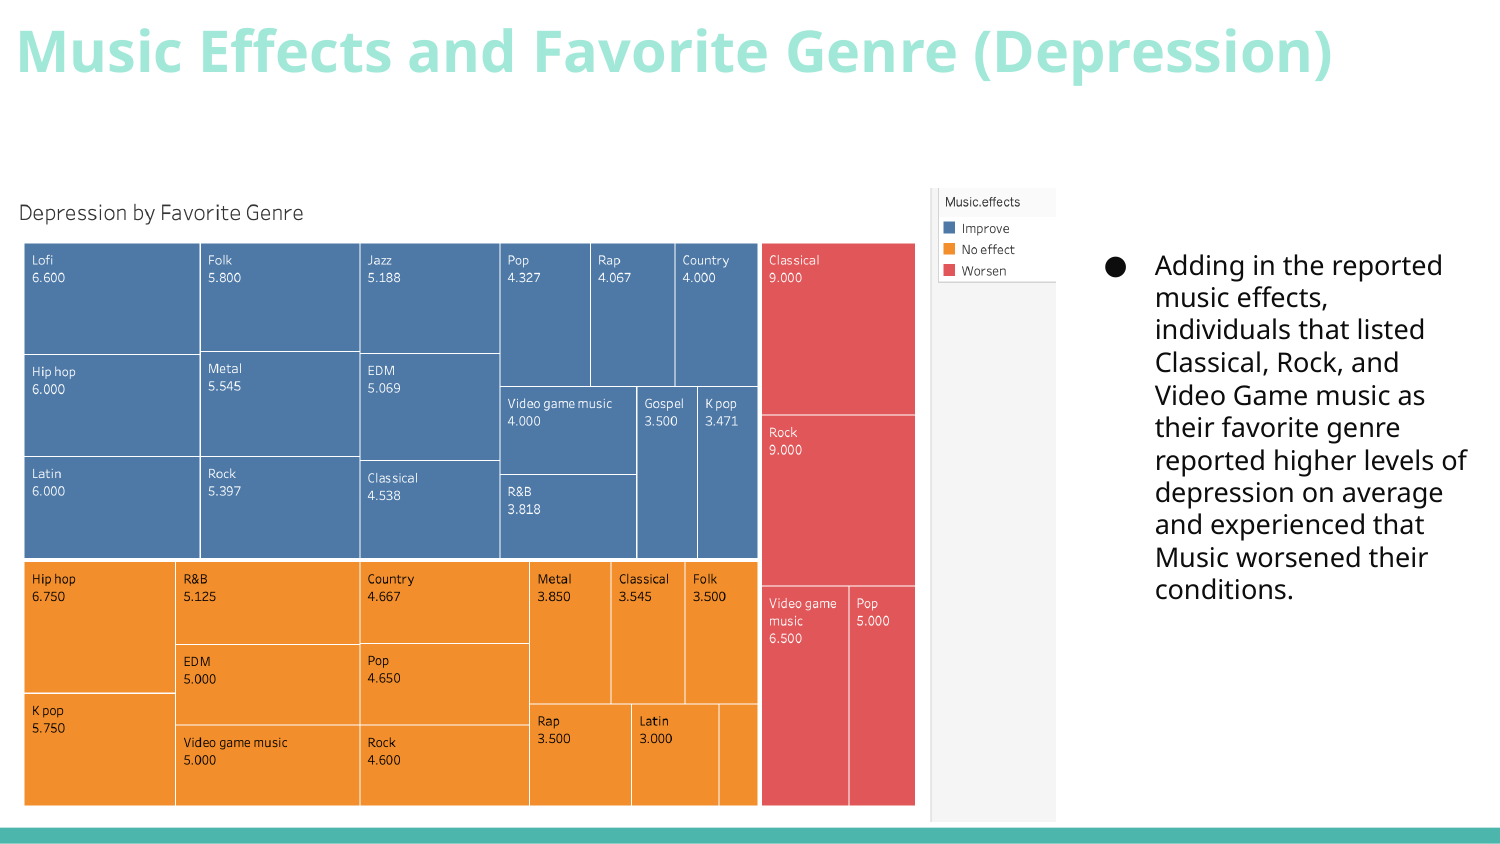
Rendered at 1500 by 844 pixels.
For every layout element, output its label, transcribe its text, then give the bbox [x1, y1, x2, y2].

title Music Effects and Favorite Genre (Depression) [0, 0, 1398, 116]
text_box Adding in the reported music effects, individuals that listed Classical, Rock, and Video Game music as their favorite genre reported higher levels of depression on average and experienced that Music worsened their conditions. [1064, 232, 1487, 779]
picture [7, 188, 1056, 823]
